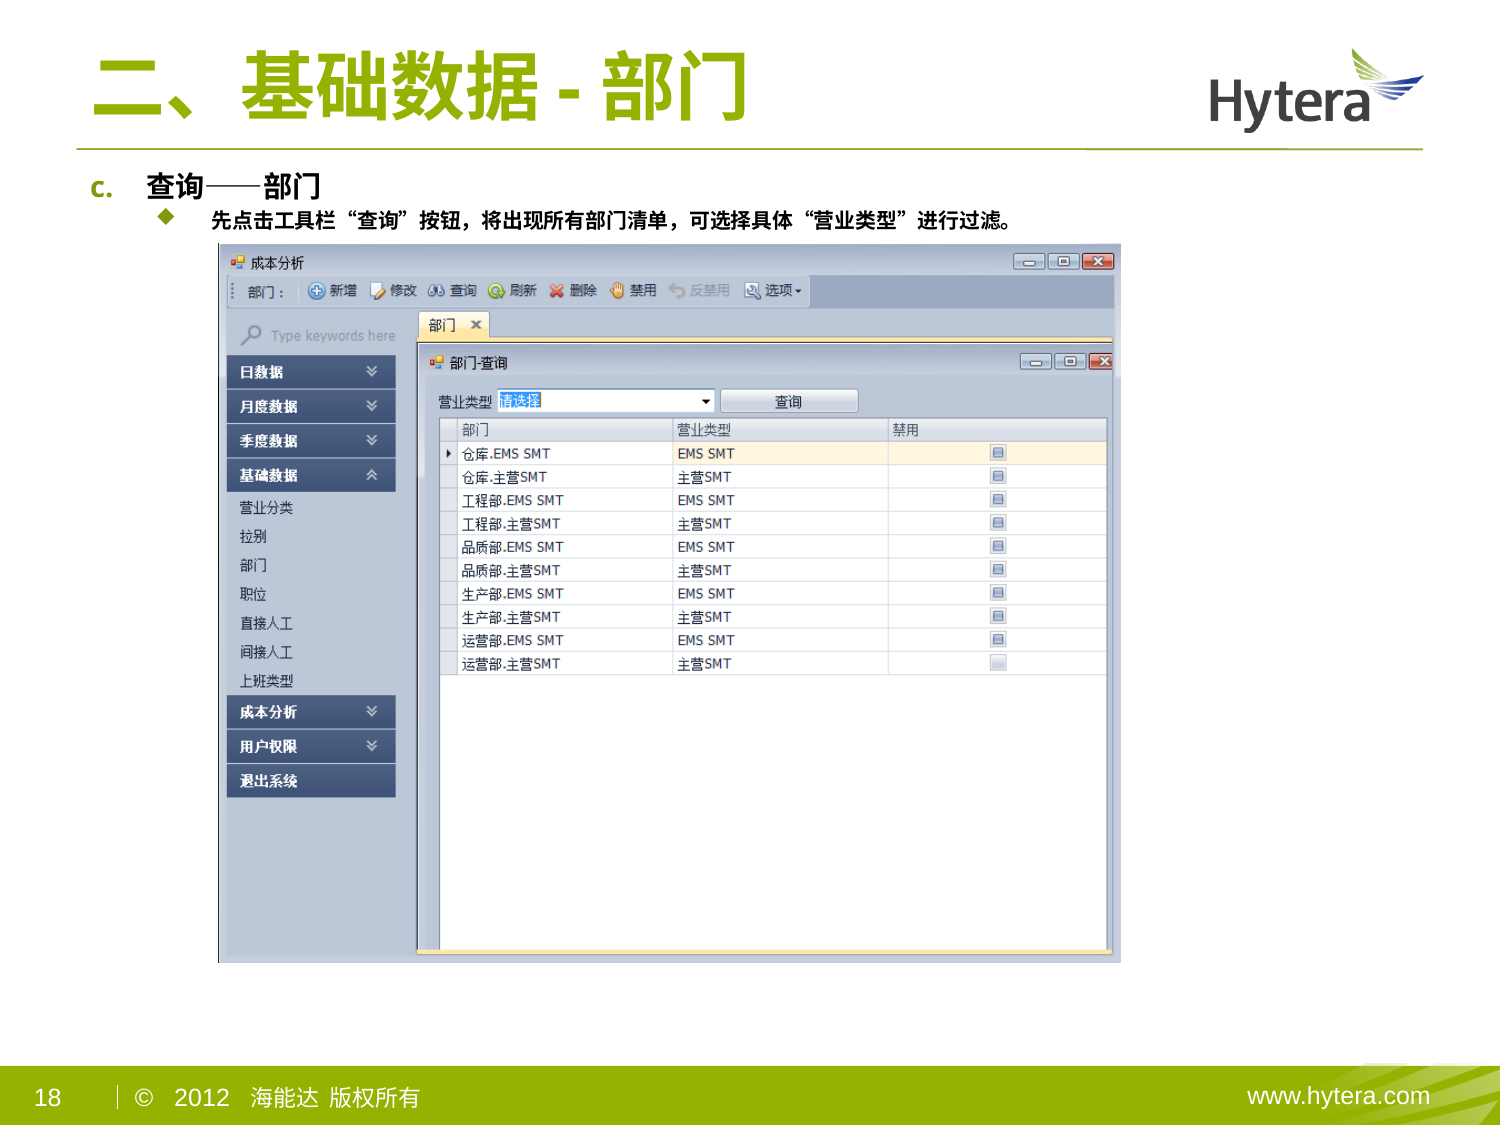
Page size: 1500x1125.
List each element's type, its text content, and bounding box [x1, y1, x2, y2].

title 二、基础数据-部门 [75, 38, 1425, 131]
picture [218, 243, 1121, 963]
picture [1135, 1063, 1500, 1125]
list 查询——部门 先点击工具栏“查询”按钮，将出现所有部门清单，可选择具体“营业类型”进行过滤。 [75, 160, 1425, 1059]
